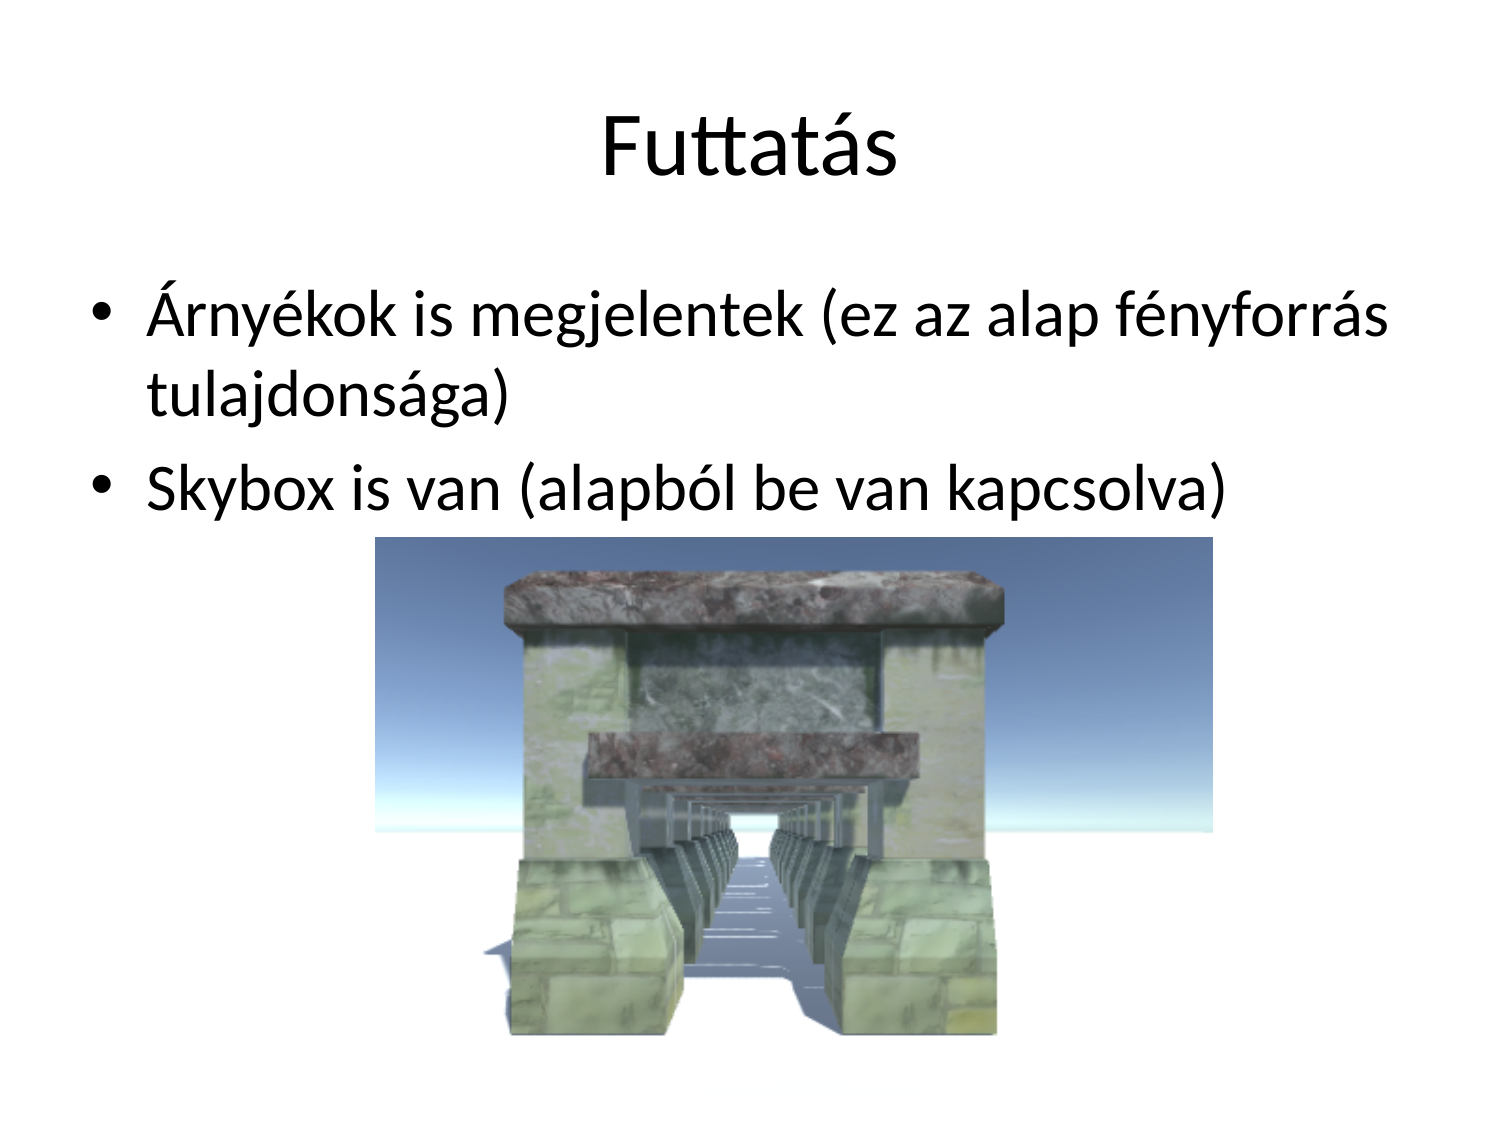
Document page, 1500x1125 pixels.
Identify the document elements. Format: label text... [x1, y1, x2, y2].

list Árnyékok is megjelentek (ez az alap fényforrás tulajdonsága) Skybox is van (alapból be van kapcsolva) [75, 262, 1425, 1005]
picture [374, 537, 1213, 1093]
title Futtatás [75, 45, 1425, 233]
